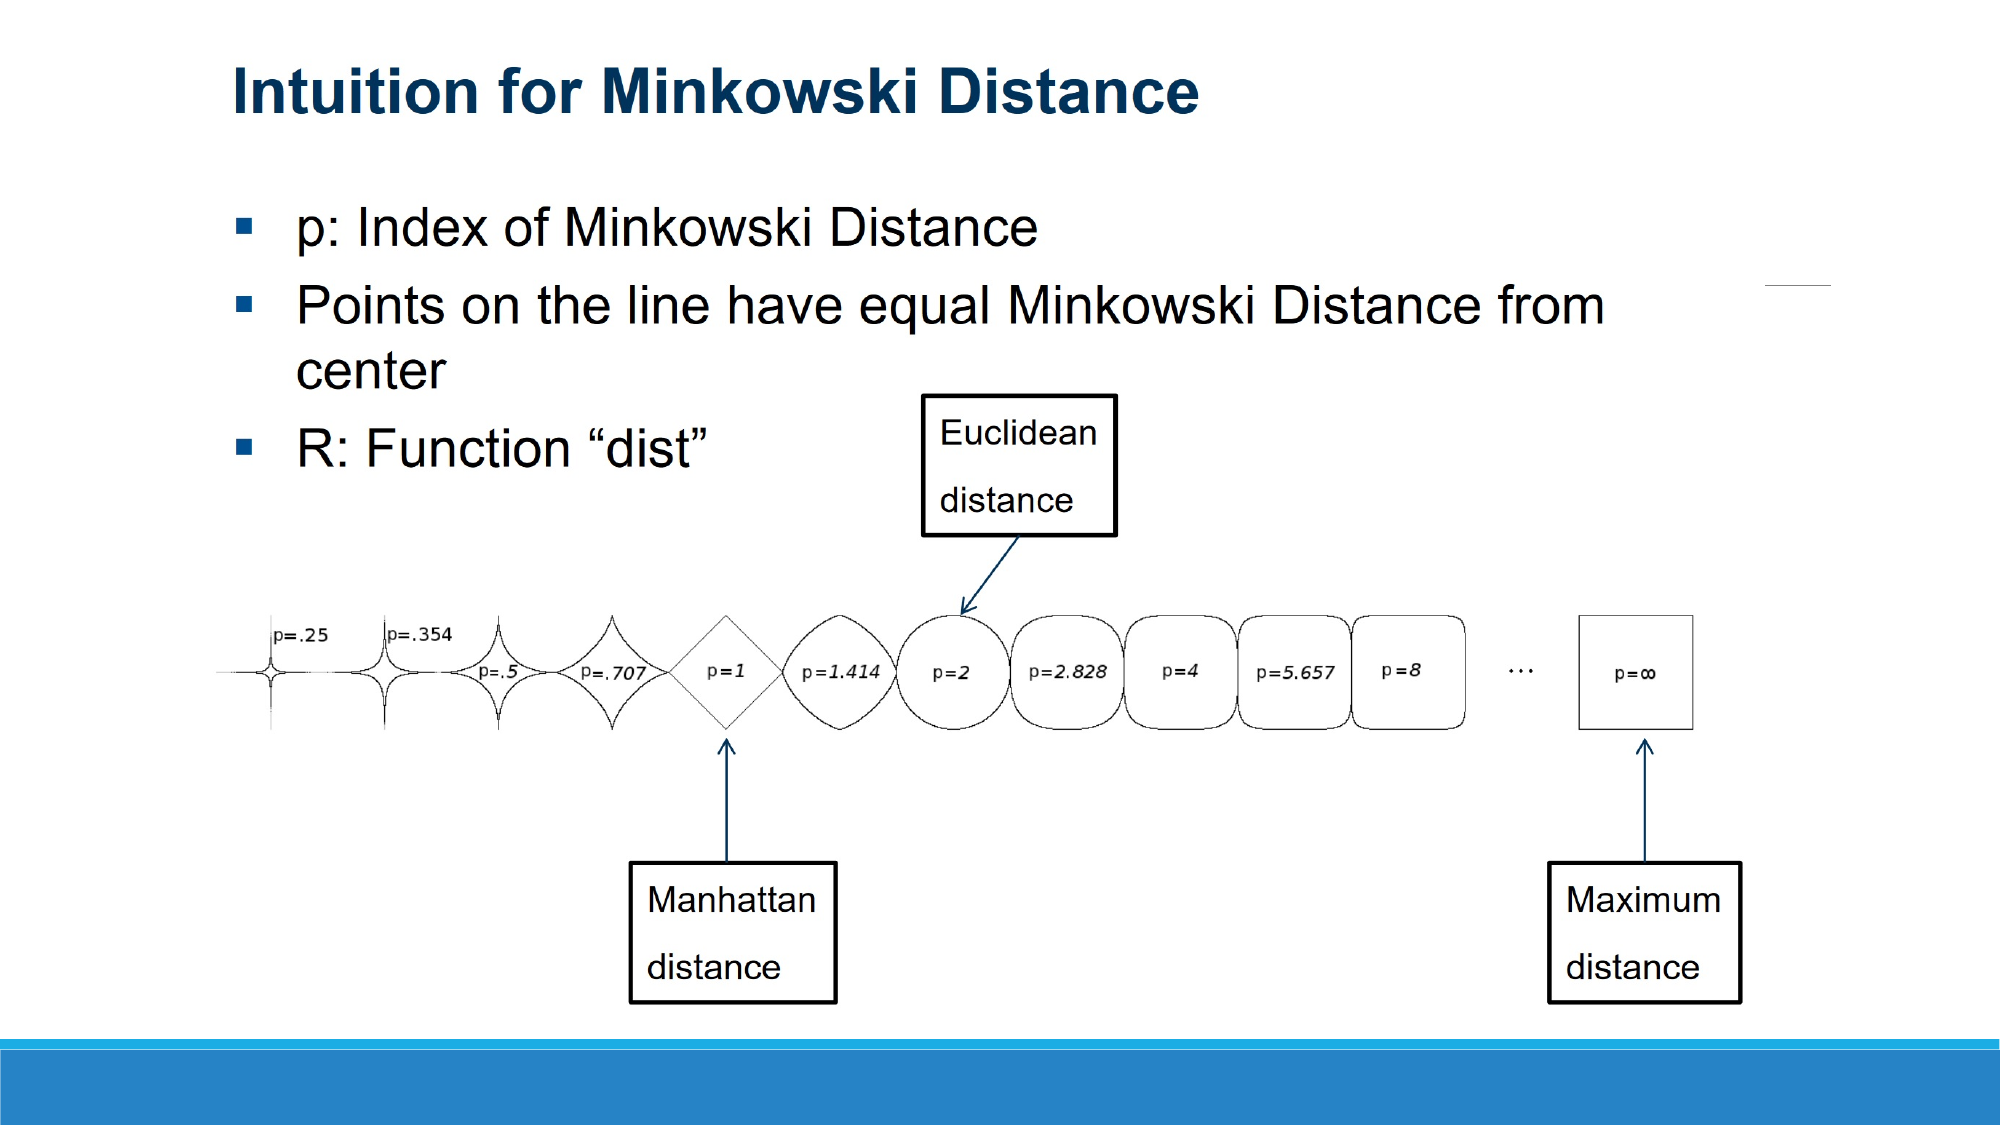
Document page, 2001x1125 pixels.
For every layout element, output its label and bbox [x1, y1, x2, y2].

list [183, 35, 1766, 1036]
